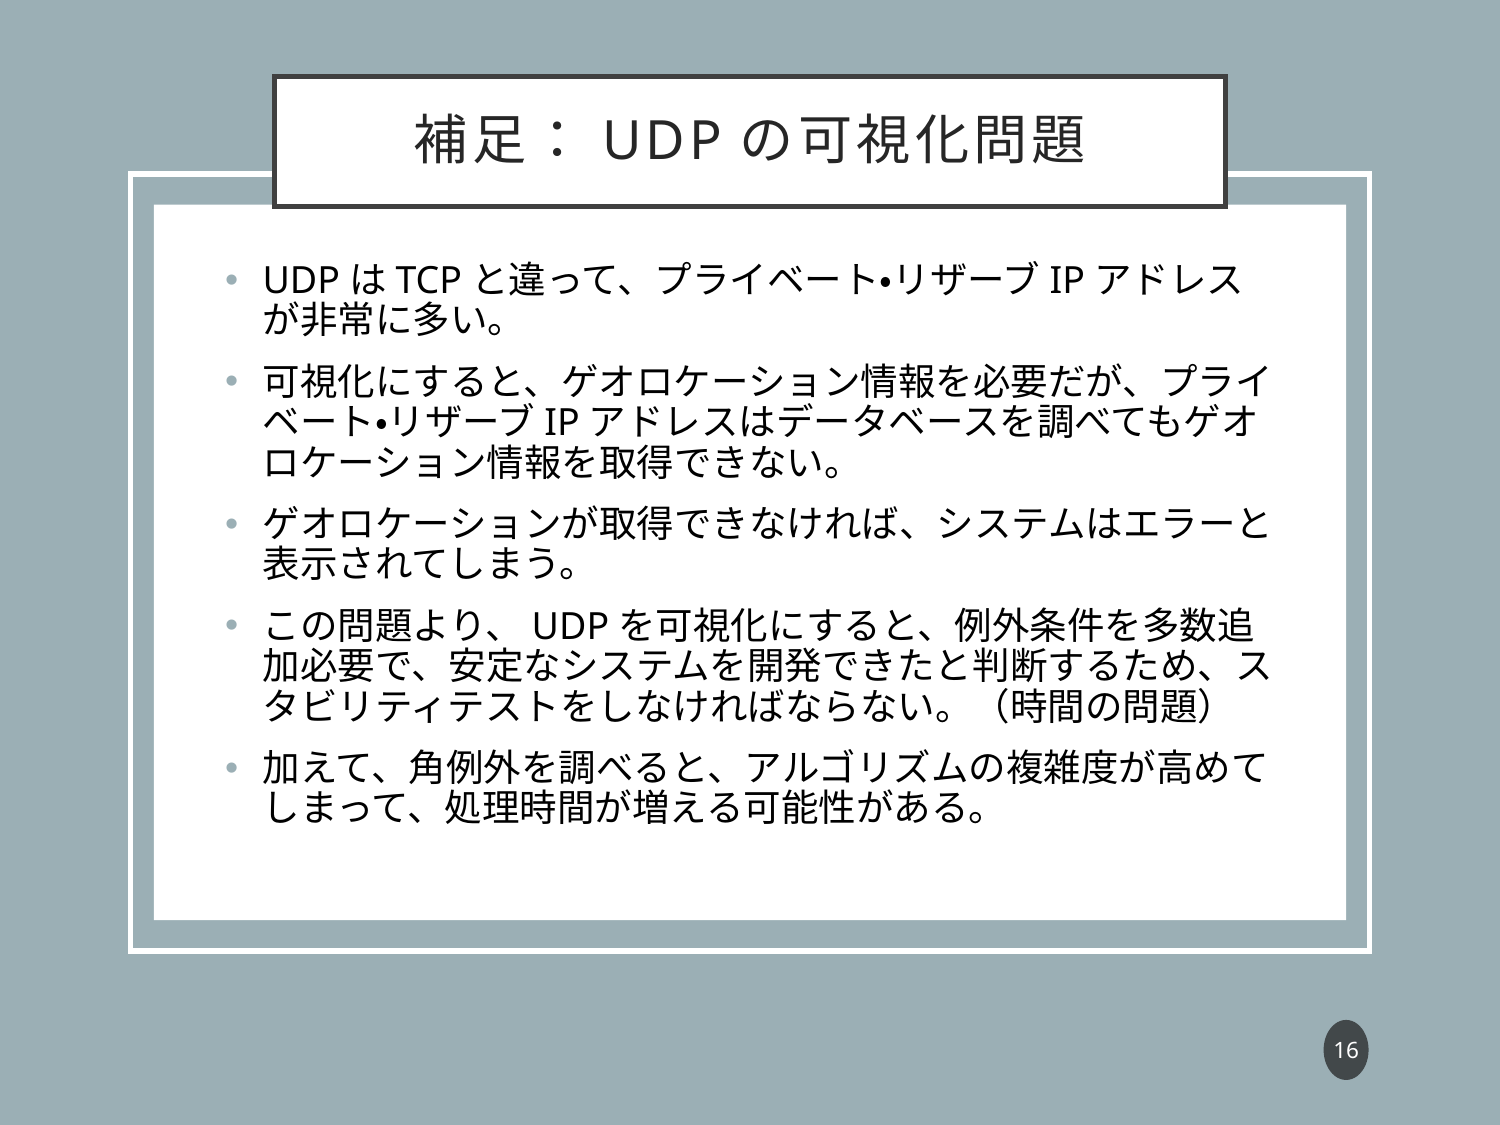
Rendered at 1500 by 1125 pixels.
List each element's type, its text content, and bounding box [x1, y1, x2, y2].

title 補足：UDPの可視化問題 [272, 74, 1228, 209]
list UDPはTCPと違って、プライベート・リザーブIPアドレスが非常に多い。 可視化にすると、ゲオロケーション情報を必要だが、プライベート・リザーブIPアドレスはデータベースを調べてもゲオロケーション情報を取得できない。 ゲオロケーションが取得できなければ、システムはエラーと表示されてしまう。 この問題より、UDPを可視化にすると、例外条件を多数追加必要で、安定なシステムを開発できたと判断するため、スタビリティテストをしなければならない。（時間の問題） 加えて、角例外を調べると、アルゴリズムの複雑度が高めてしまって、処理時間が増える可能性がある。 [209, 253, 1291, 872]
text_box [130, 173, 1370, 952]
text_box [0, 0, 1500, 1125]
slide_number 15 [1323, 1019, 1369, 1080]
